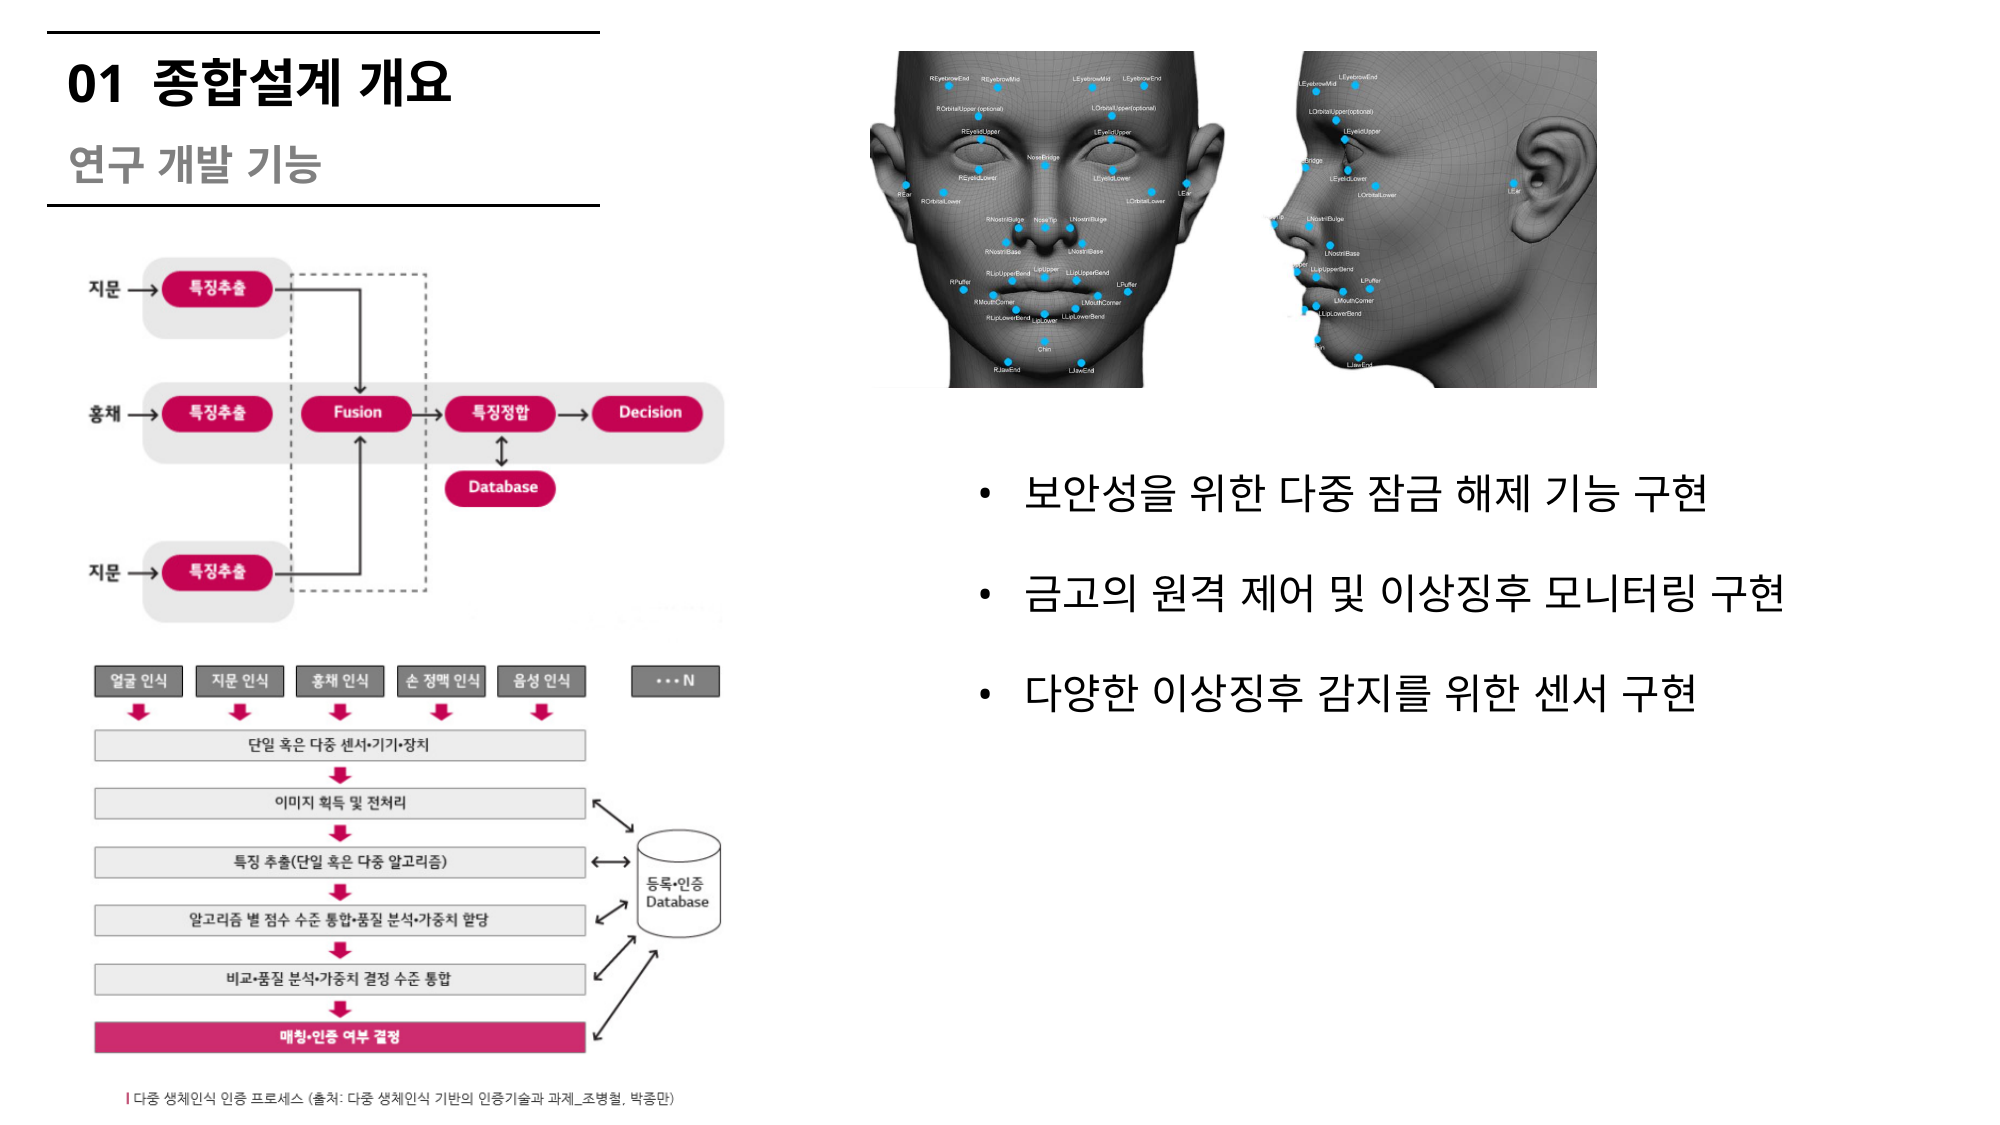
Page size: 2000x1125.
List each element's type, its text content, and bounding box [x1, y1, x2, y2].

text_box 보안성을 위한 다중 잠금 해제 기능 구현 금고의 원격 제어 및 이상징후 모니터링 구현 다양한 이상징후 감지를 위한 센서 구현 [962, 410, 1965, 726]
picture [869, 51, 1598, 389]
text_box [42, 31, 601, 207]
picture [50, 235, 740, 1118]
